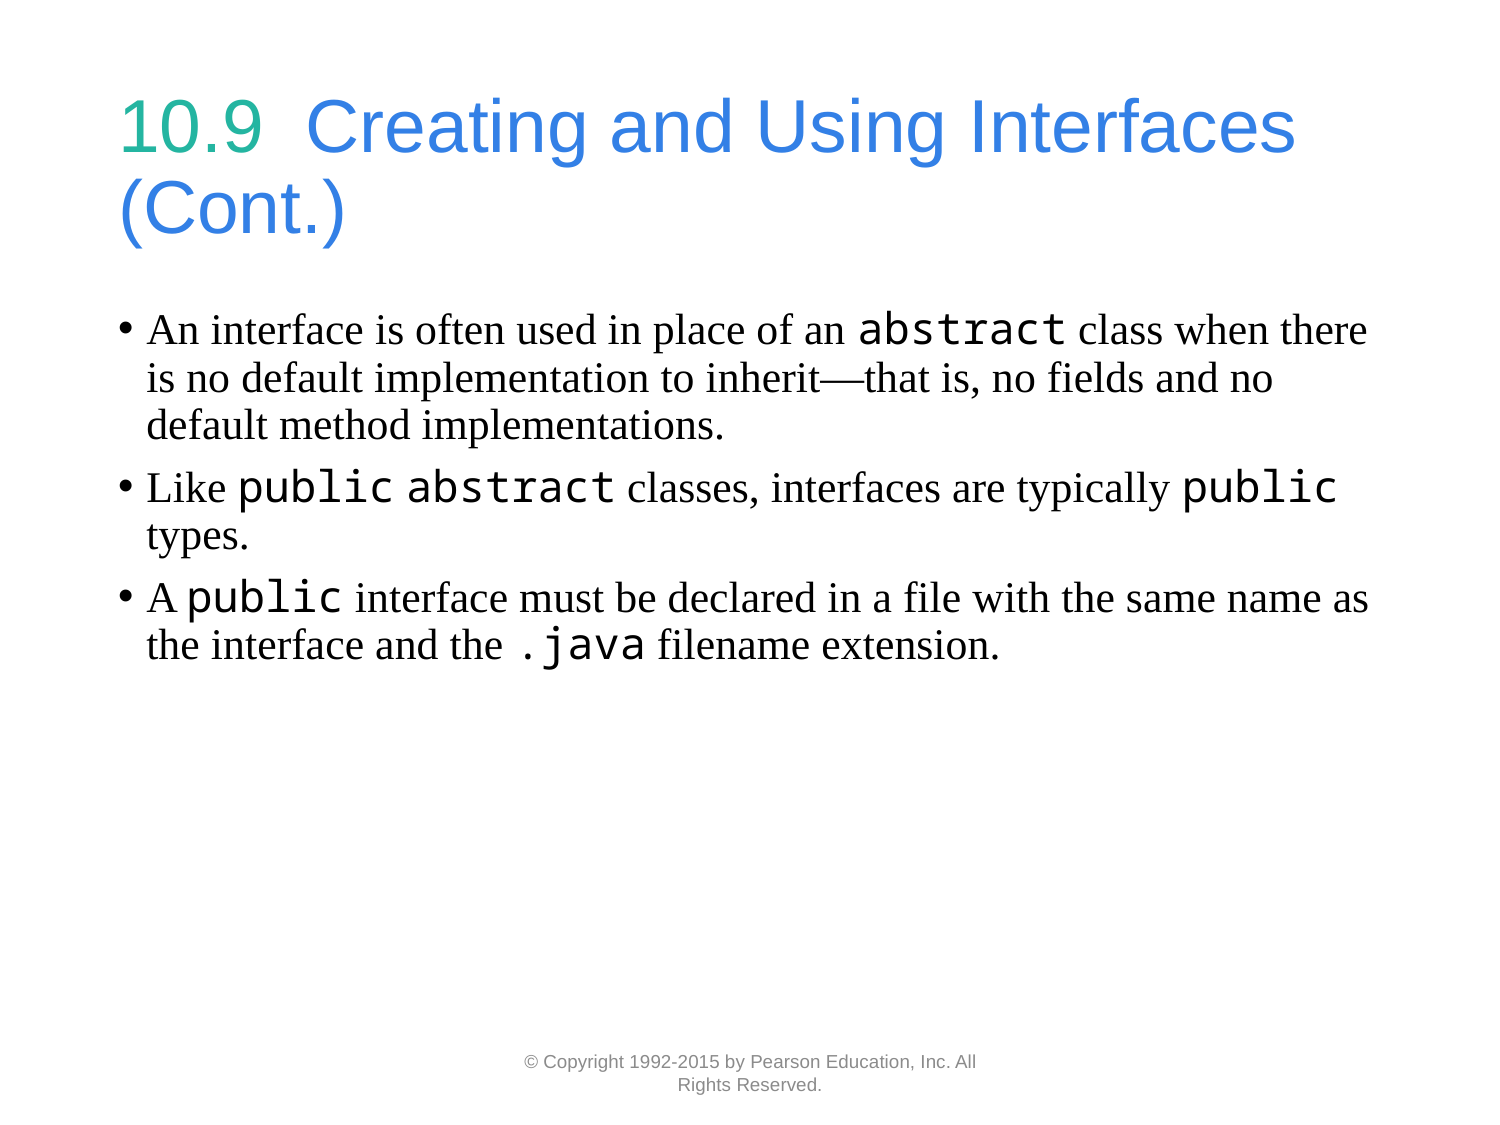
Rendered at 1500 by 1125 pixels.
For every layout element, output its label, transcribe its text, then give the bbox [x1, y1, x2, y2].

title 10.9 Creating and Using Interfaces (Cont.) [103, 59, 1397, 278]
list An interface is often used in place of an abstract class when there is no default implementation to inherit—that is, no fields and no default method implementations. Like public abstract classes, interfaces are typically public types. A public interface must be declared in a file with the same name as the interface and the .java filename extension. [103, 299, 1397, 1014]
footer © Copyright 1992-2015 by Pearson Education, Inc. All Rights Reserved. [496, 1042, 1004, 1103]
